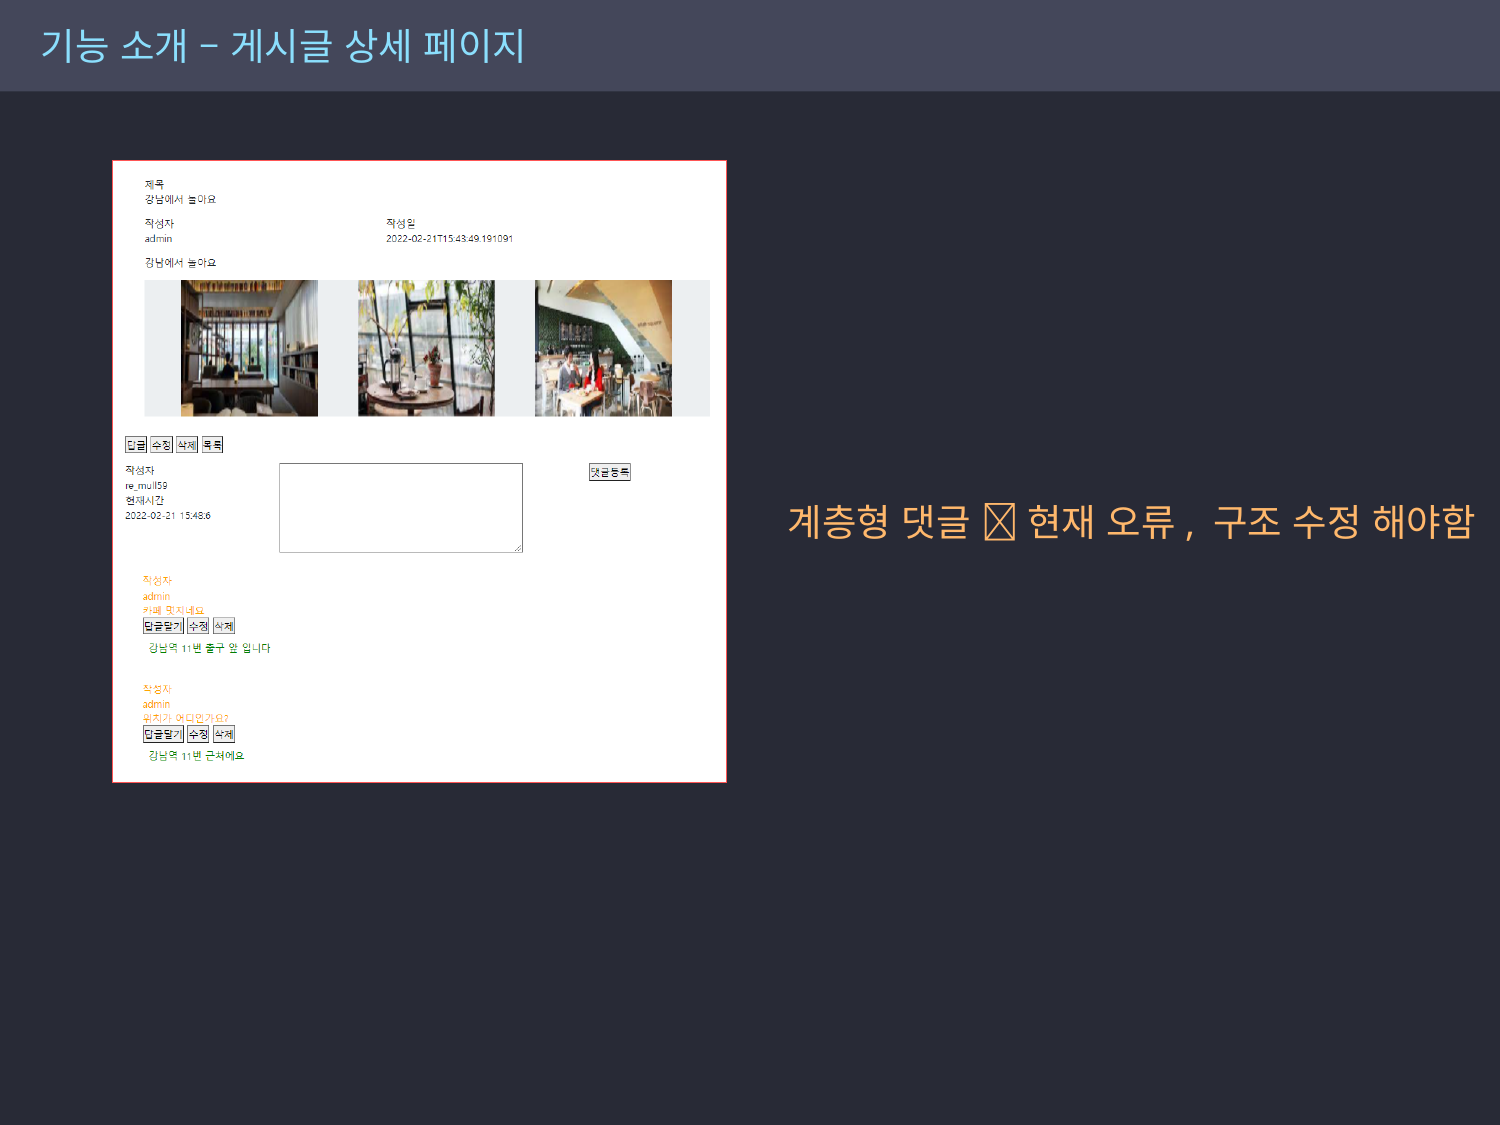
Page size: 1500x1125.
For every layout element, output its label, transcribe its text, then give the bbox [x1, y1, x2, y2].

text_box 기능 소개 – 게시글 상세 페이지 [26, 15, 1010, 76]
text_box 계층형 댓글  현재 오류, 구조 수정 해야함 [773, 491, 1500, 552]
text_box [0, 0, 1500, 94]
picture [111, 160, 727, 783]
